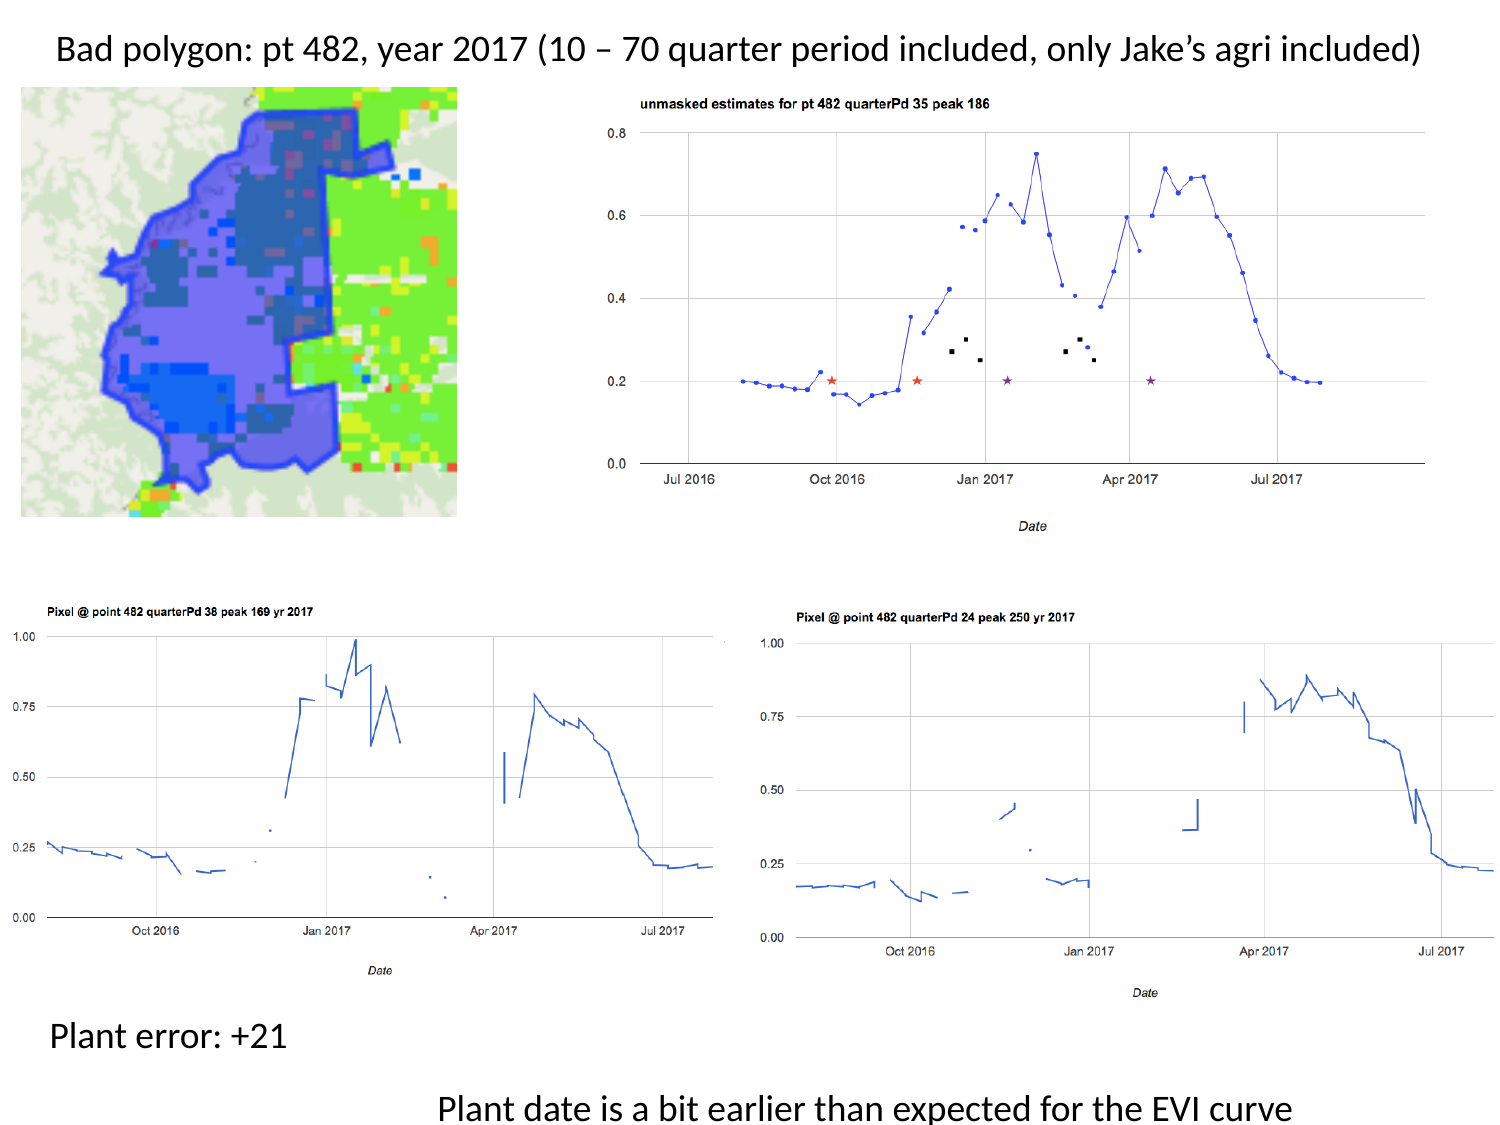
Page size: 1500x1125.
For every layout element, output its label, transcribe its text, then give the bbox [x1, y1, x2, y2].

picture [21, 87, 457, 517]
text_box Plant error: +21 [34, 1003, 303, 1063]
text_box Bad polygon: pt 482, year 2017 (10 – 70 quarter period included, only Jake’s agri included) [41, 16, 1439, 77]
text_box Plant date is a bit earlier than expected for the EVI curve [422, 1076, 1318, 1125]
picture [747, 599, 1500, 1004]
picture [0, 599, 725, 982]
picture [589, 87, 1430, 545]
